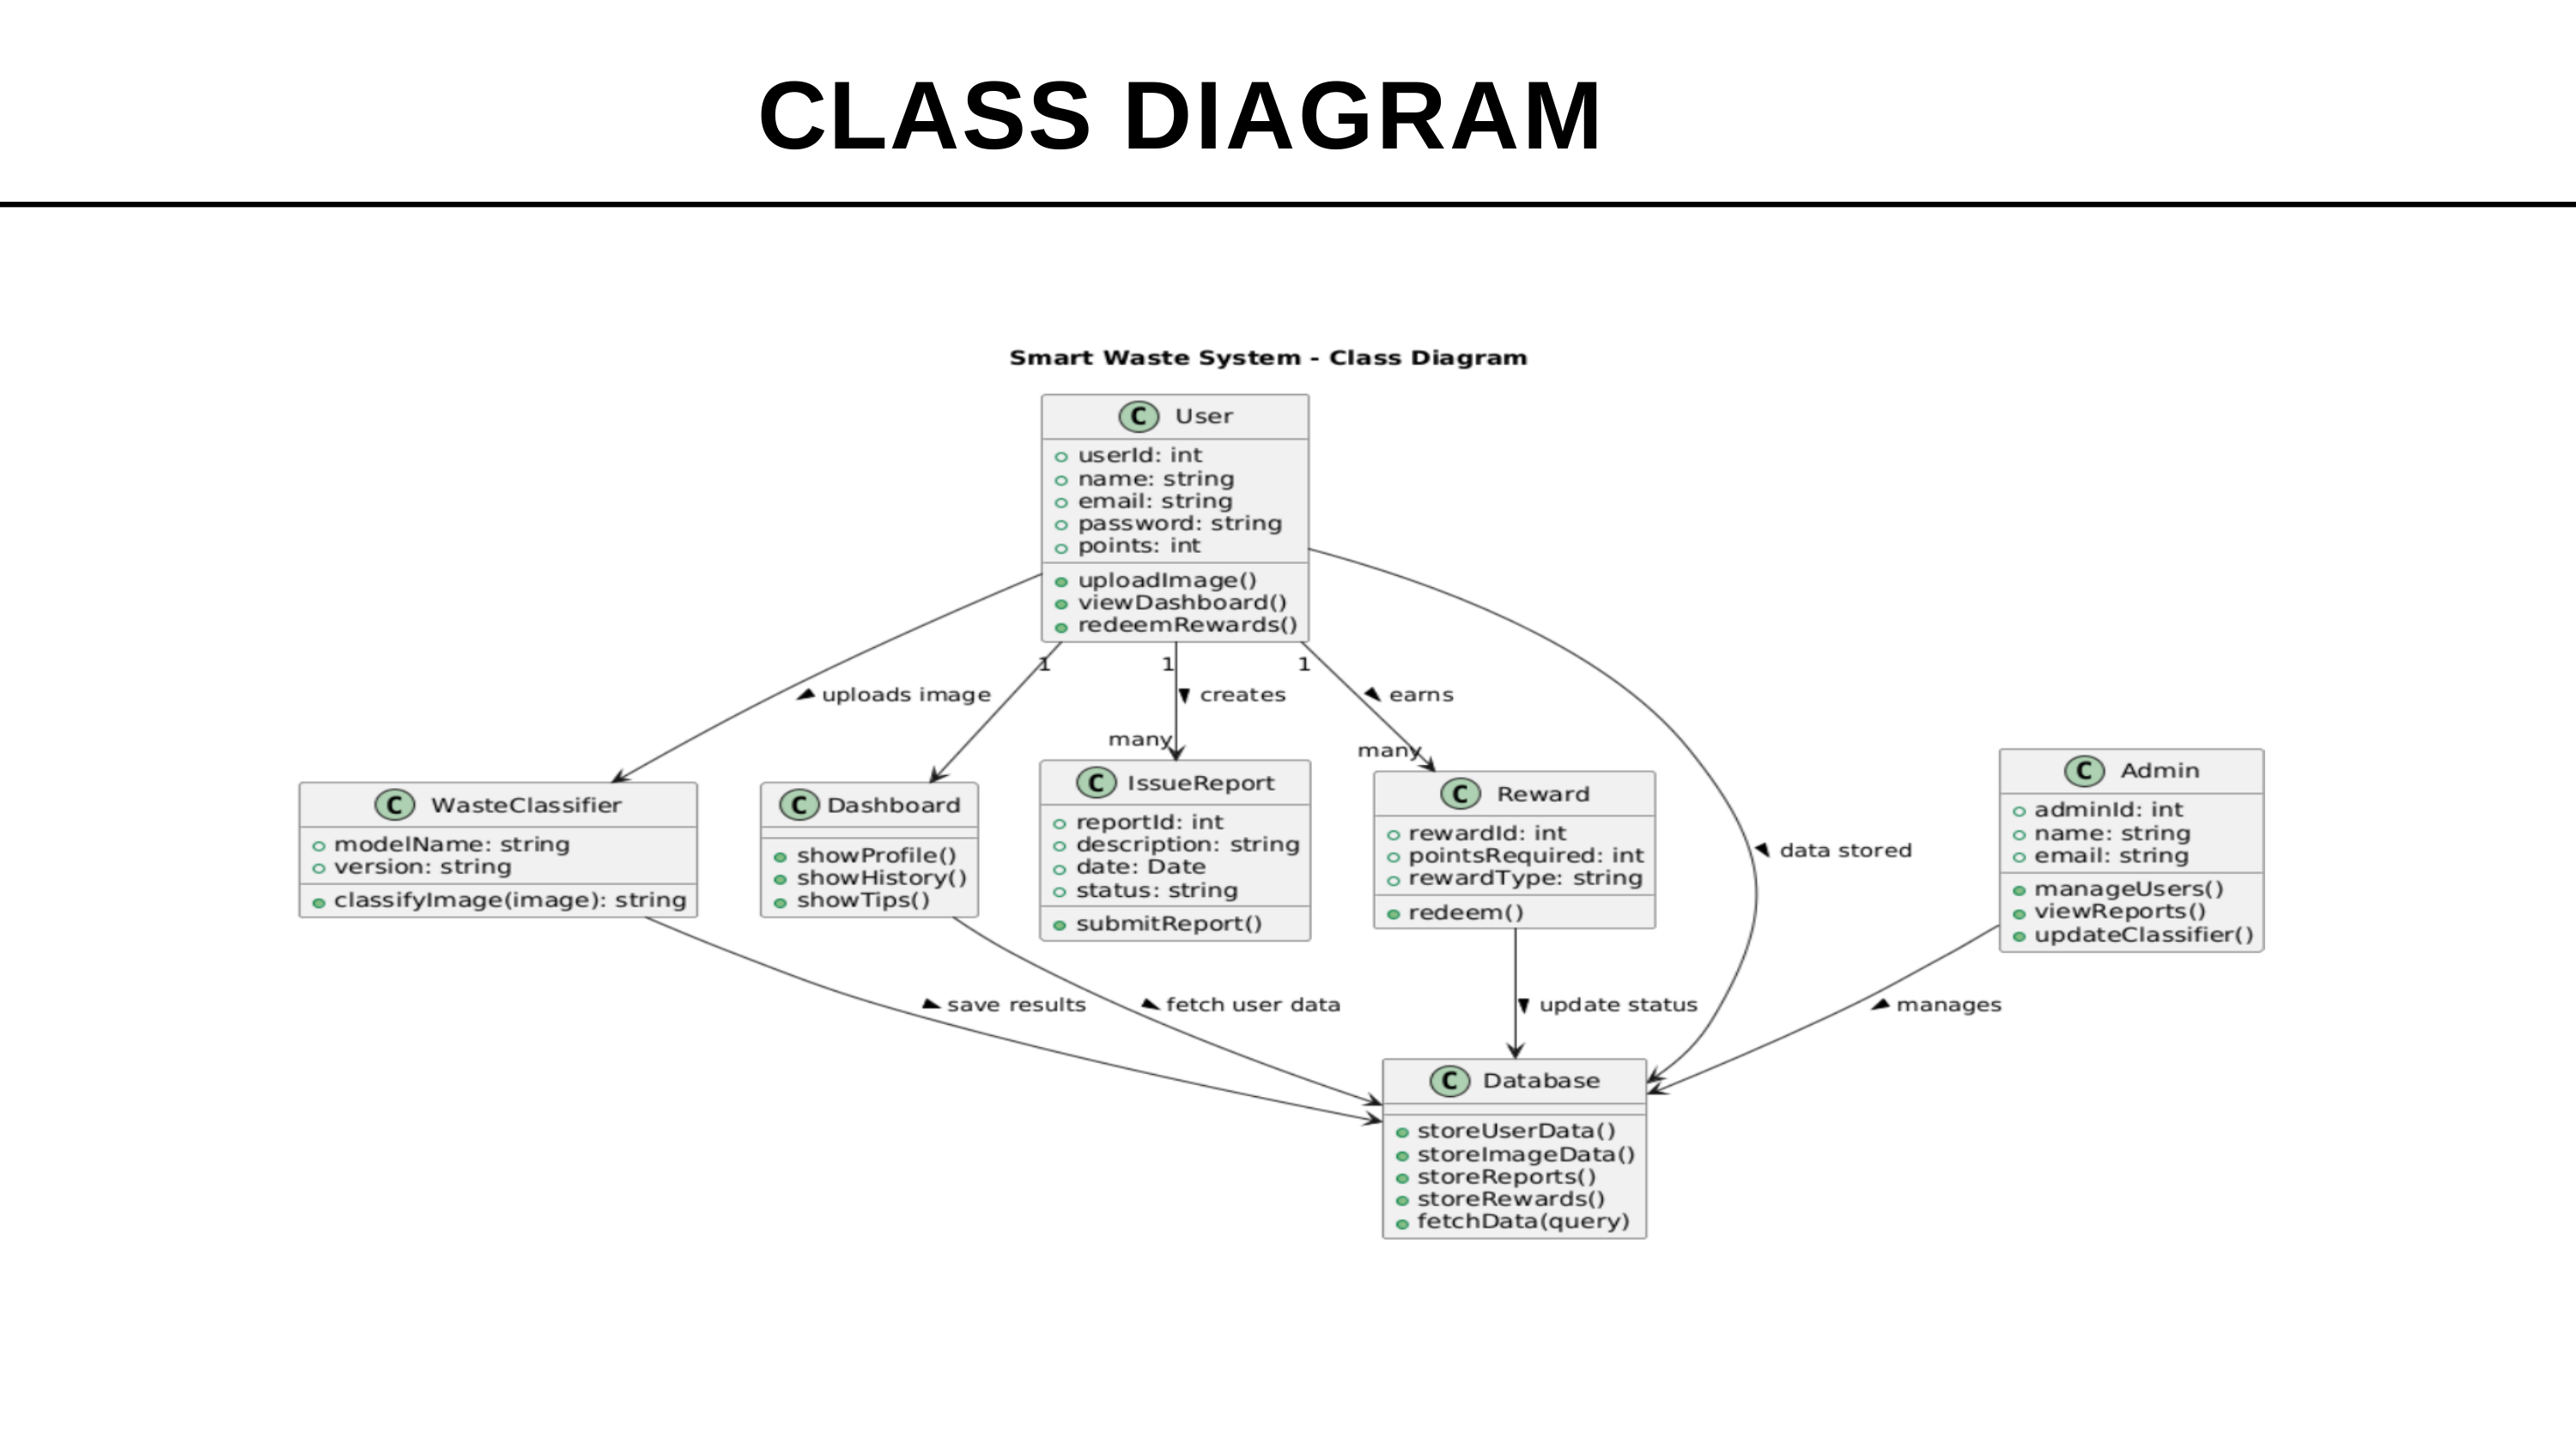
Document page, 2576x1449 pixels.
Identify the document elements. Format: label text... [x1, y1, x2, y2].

title CLASS DIAGRAM [396, 34, 2089, 294]
picture [289, 334, 2265, 1240]
